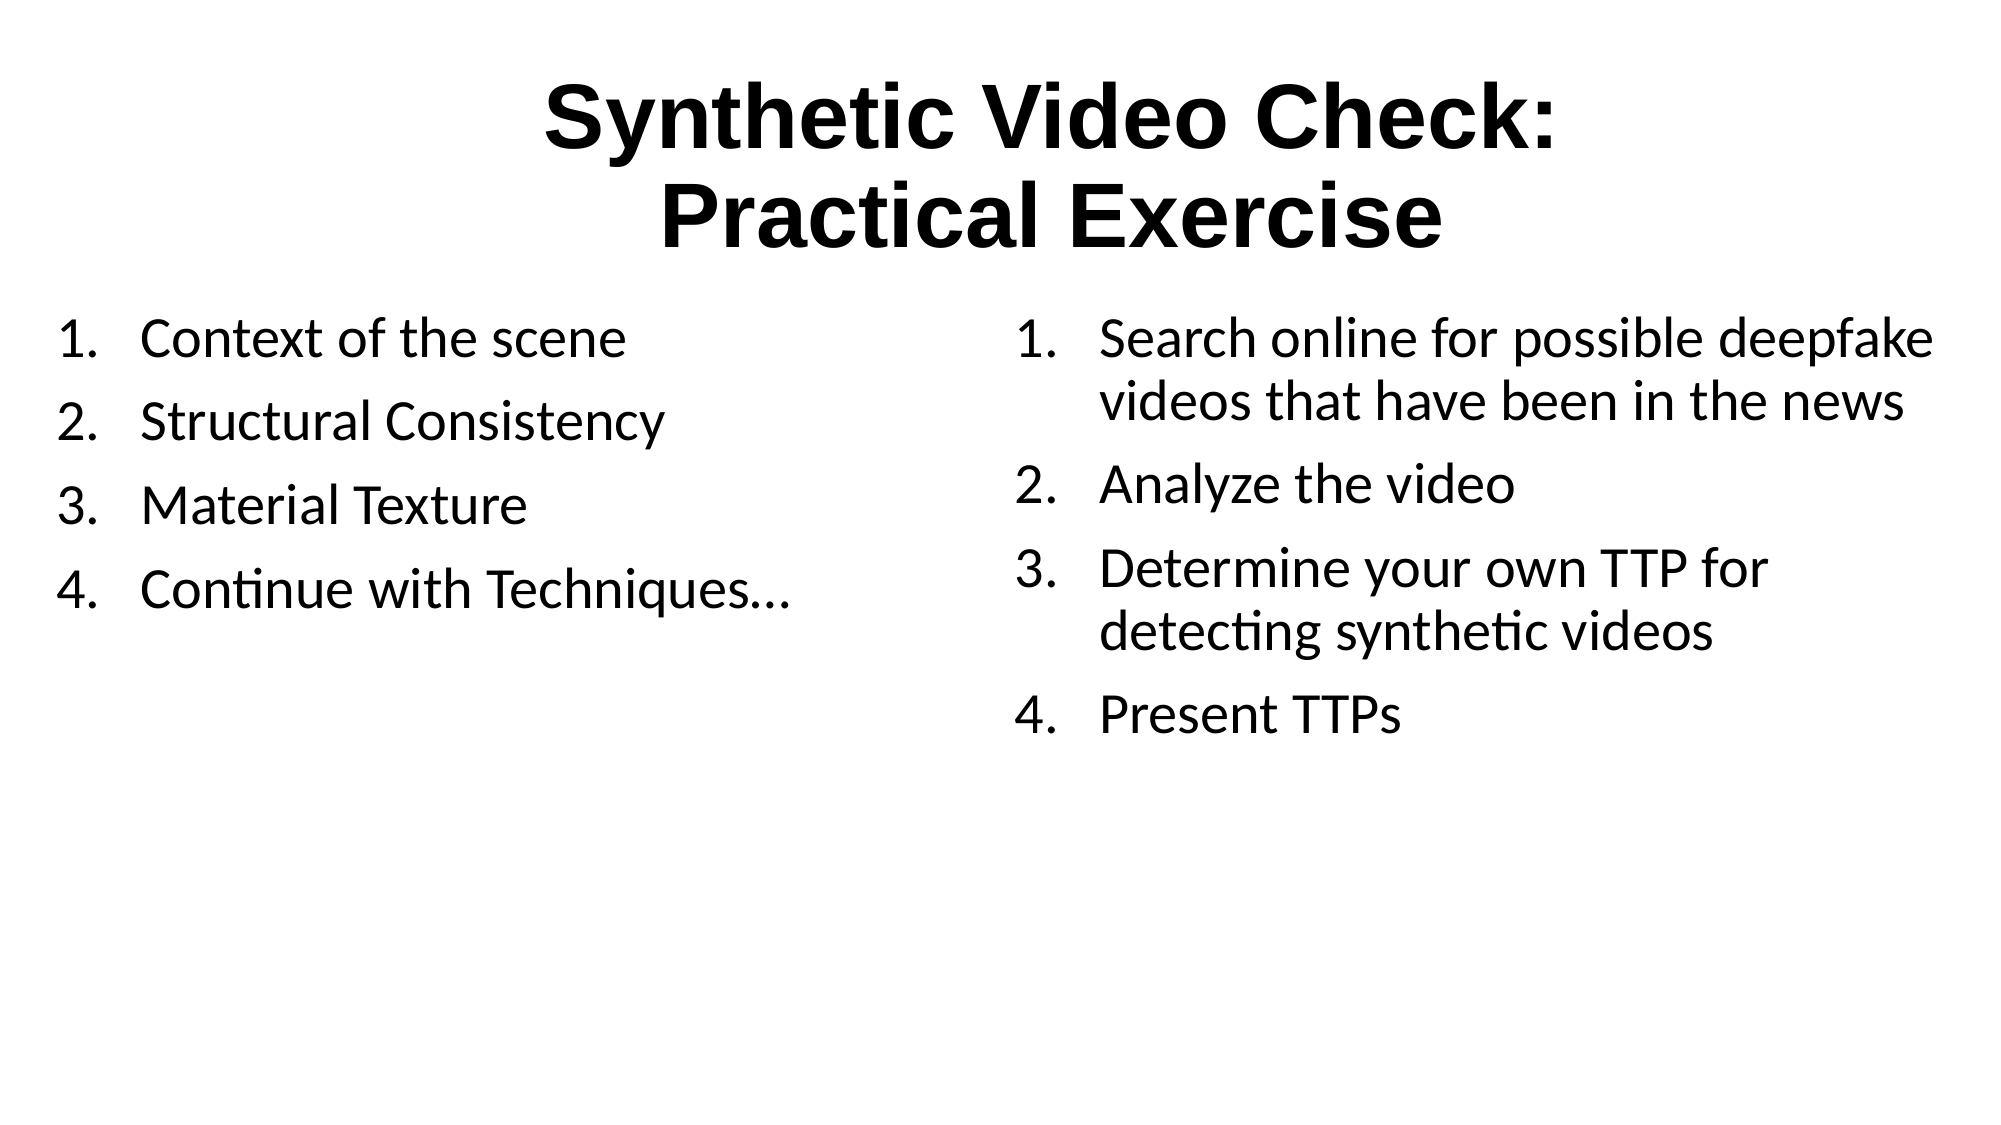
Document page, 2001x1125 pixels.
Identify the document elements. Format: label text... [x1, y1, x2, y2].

title Synthetic Video Check: Practical Exercise [242, 59, 1863, 278]
text_box Search online for possible deepfake videos that have been in the news Analyze the video Determine your own TTP for detecting synthetic videos Present TTPs [999, 299, 1998, 1100]
list Context of the scene Structural Consistency Material Texture Continue with Techniques… [41, 299, 999, 1100]
